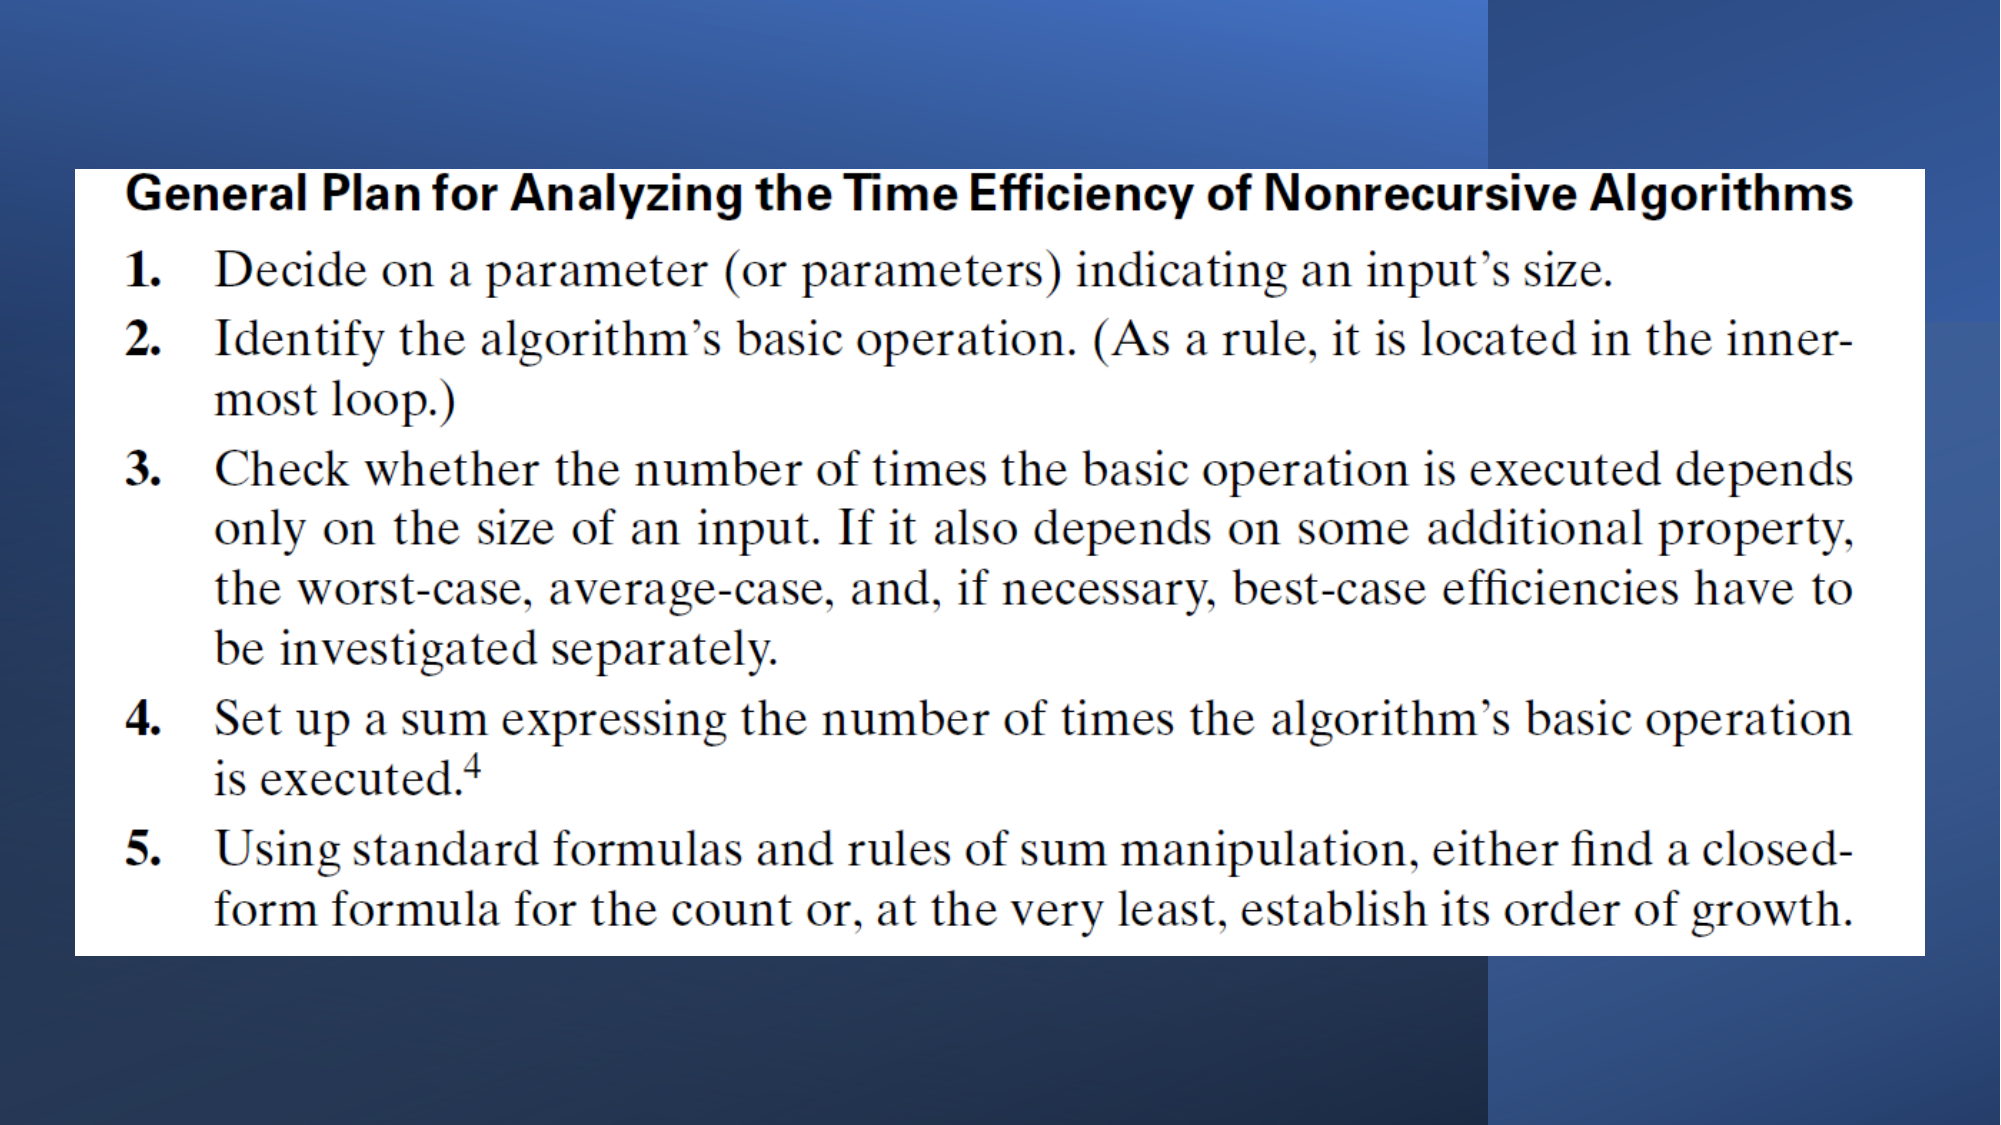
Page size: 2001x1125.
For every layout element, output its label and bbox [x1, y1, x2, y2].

text_box [0, 321, 2000, 1125]
list [74, 169, 1925, 956]
text_box [0, 0, 1489, 321]
text_box [1489, 0, 2000, 321]
